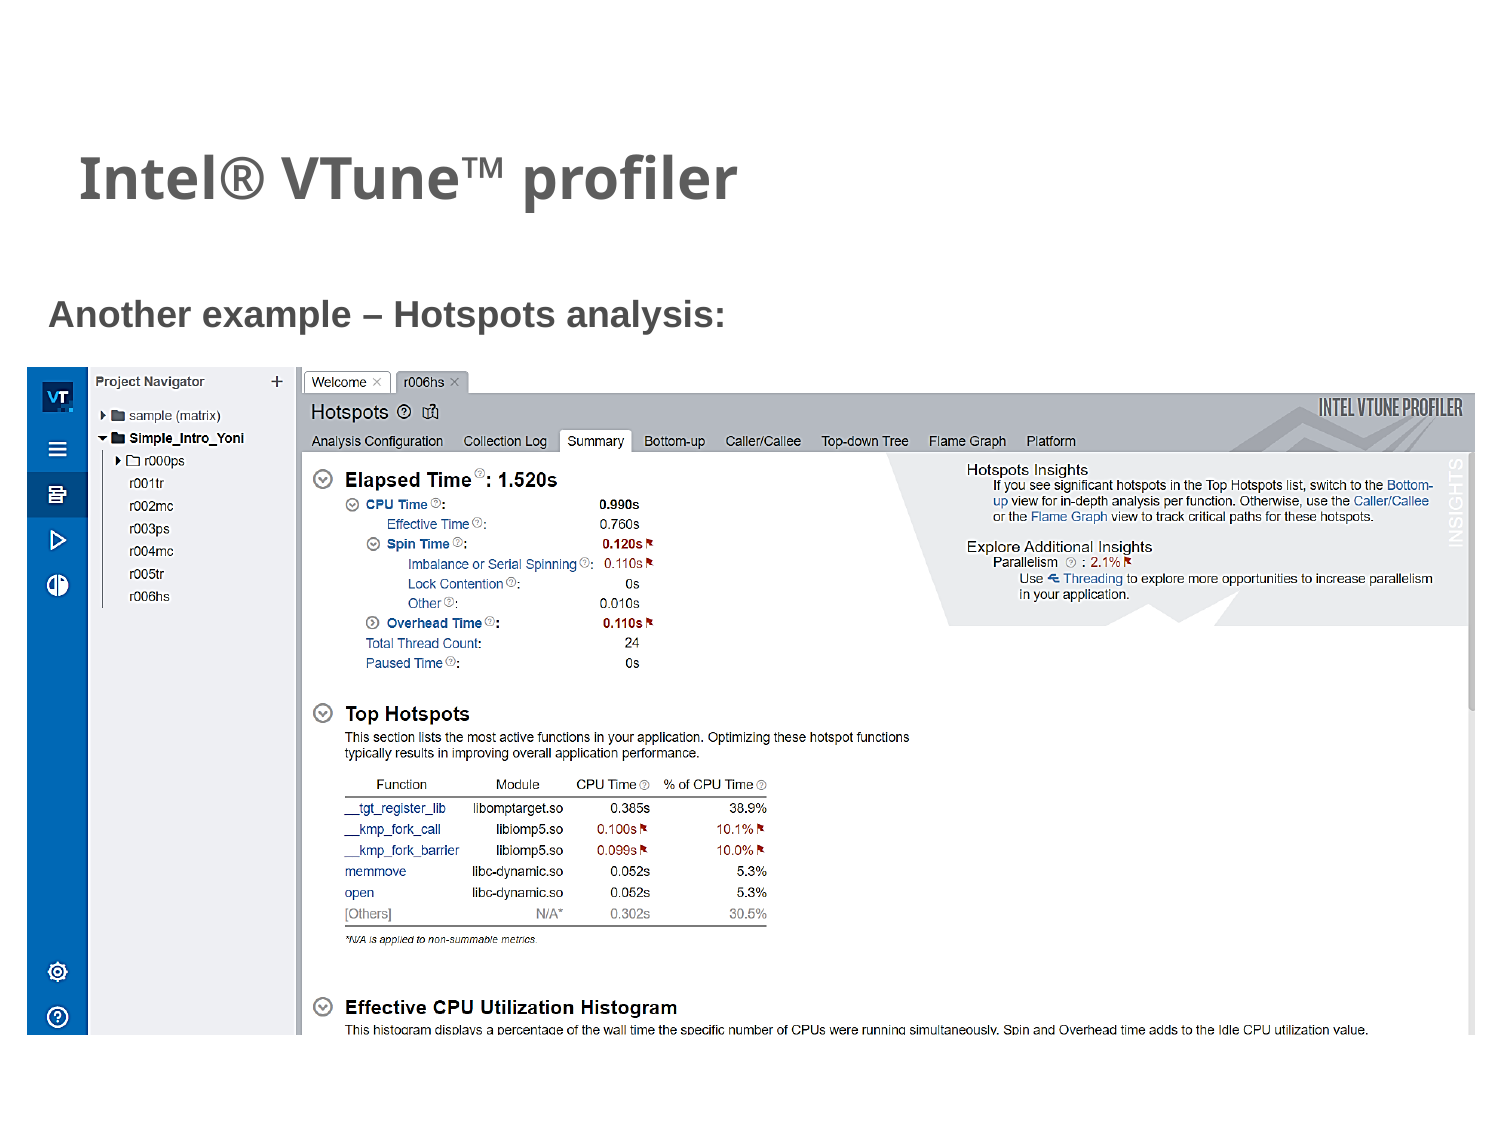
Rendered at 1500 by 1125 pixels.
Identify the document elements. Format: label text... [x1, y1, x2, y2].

picture [27, 367, 1476, 1036]
text_box Intel® VTune™ profiler [64, 134, 1046, 219]
text_box Another example – Hotspots analysis: [33, 283, 742, 343]
